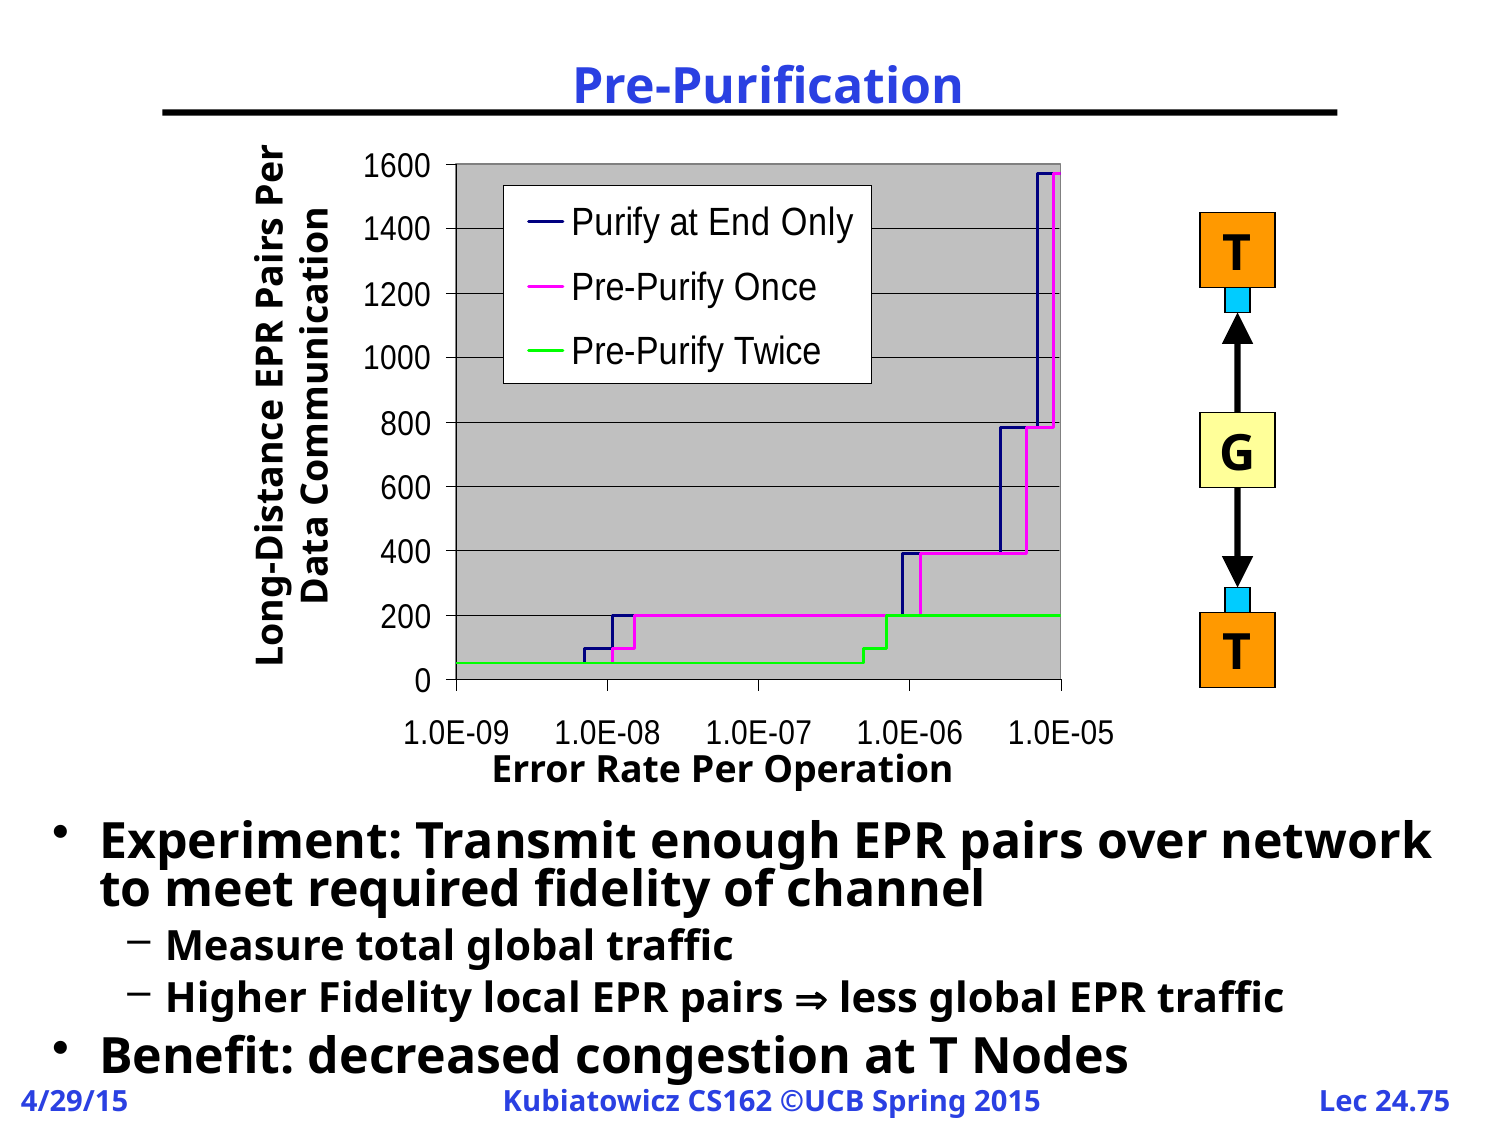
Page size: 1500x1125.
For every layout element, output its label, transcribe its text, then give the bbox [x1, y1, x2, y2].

text_box T [1199, 612, 1275, 688]
text_box Long-Distance EPR Pairs Per Data Communication [237, 87, 343, 726]
list Experiment: Transmit enough EPR pairs over network to meet required fidelity of channel Measure total global traffic Higher Fidelity local EPR pairs  less global EPR traffic Benefit: decreased congestion at T Nodes [37, 812, 1450, 1100]
text_box [1227, 487, 1248, 587]
title Pre-Purification [187, 12, 1350, 163]
text_box [1227, 312, 1248, 413]
text_box [1224, 587, 1250, 612]
text_box [1224, 287, 1250, 313]
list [337, 109, 1126, 788]
text_box T [1199, 212, 1275, 288]
text_box G [1199, 412, 1275, 488]
